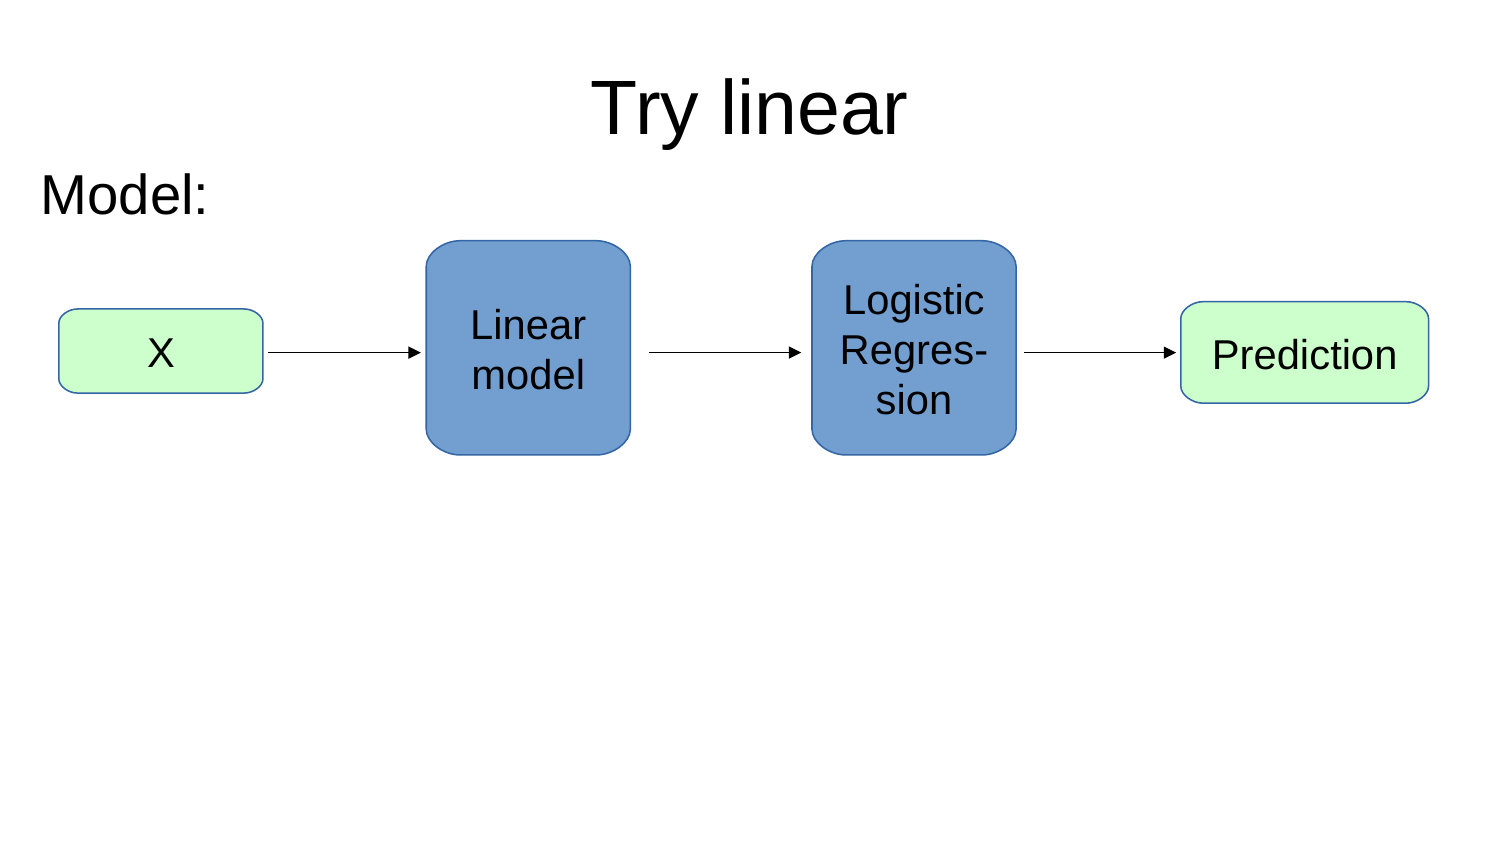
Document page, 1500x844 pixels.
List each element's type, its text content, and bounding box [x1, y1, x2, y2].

text_box X [58, 308, 263, 394]
text_box Model: [40, 157, 613, 228]
text_box Logistic Regres- sion [812, 240, 1017, 455]
text_box Try linear [74, 33, 1425, 175]
text_box Prediction [1180, 301, 1429, 404]
text_box Linear model [426, 240, 631, 455]
